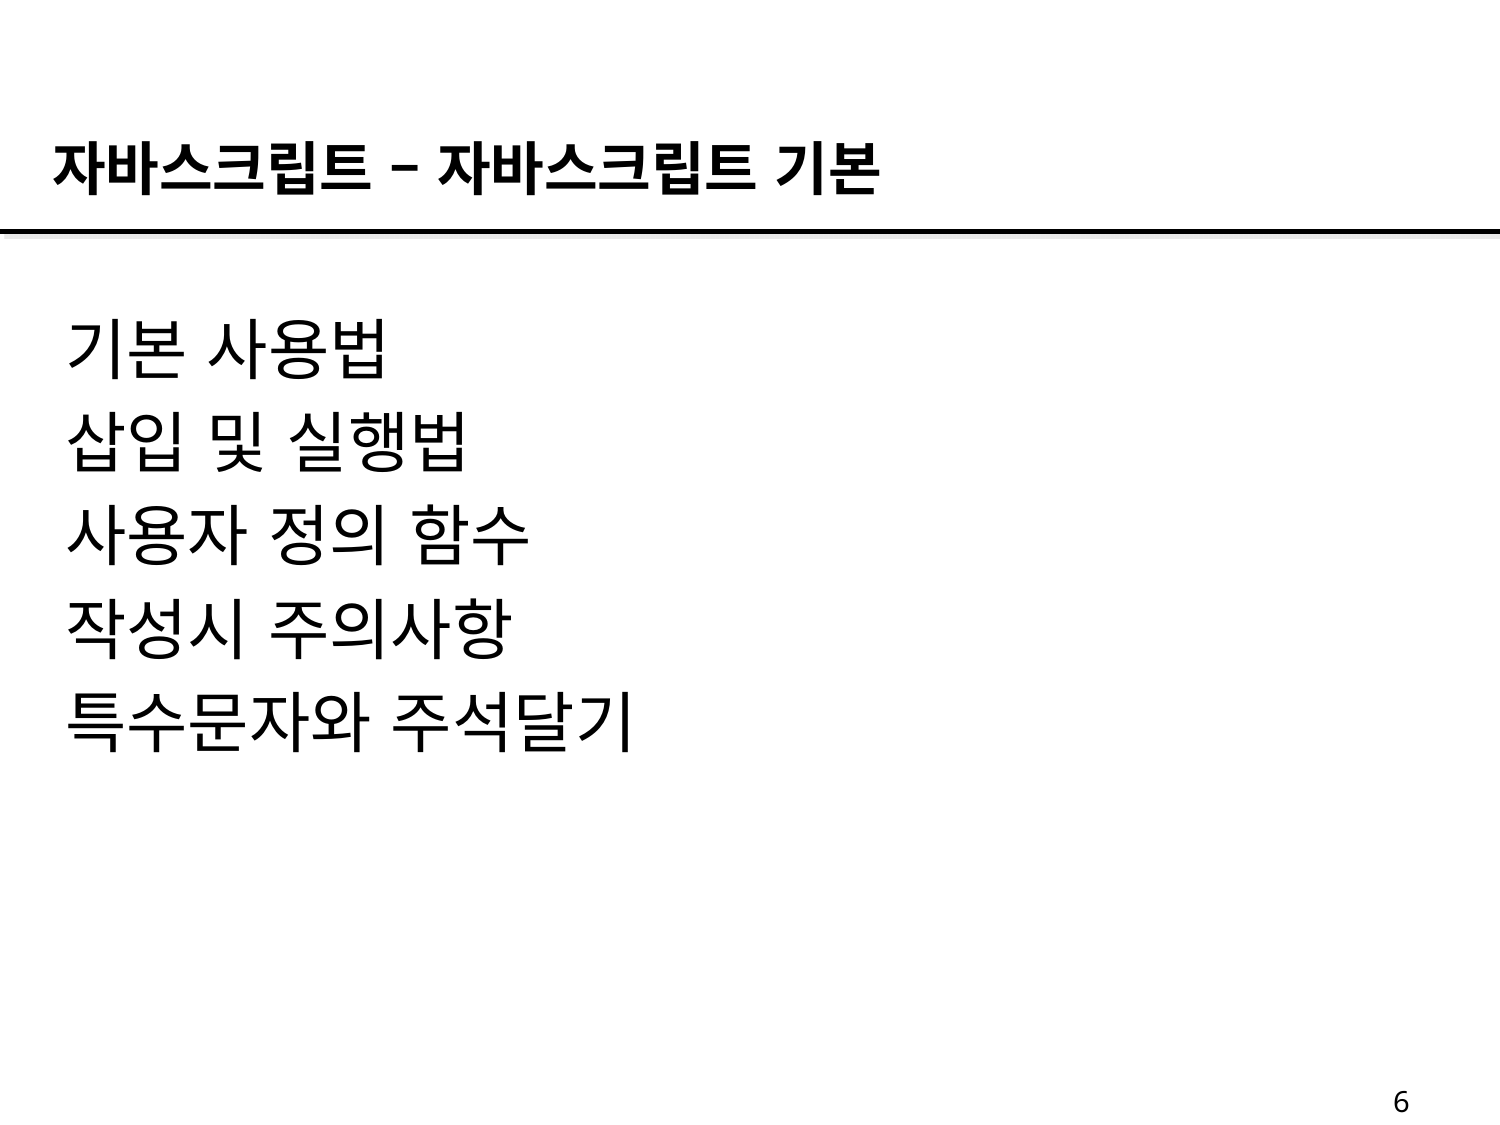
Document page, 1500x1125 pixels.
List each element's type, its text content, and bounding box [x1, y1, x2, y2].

subtitle 기본 사용법 삽입 및 실행법 사용자 정의 함수 작성시 주의사항 특수문자와 주석달기 [50, 299, 1063, 825]
text_box 자바스크립트 – 자바스크립트 기본 [37, 125, 1416, 210]
slide_number 6 [1074, 1075, 1425, 1125]
